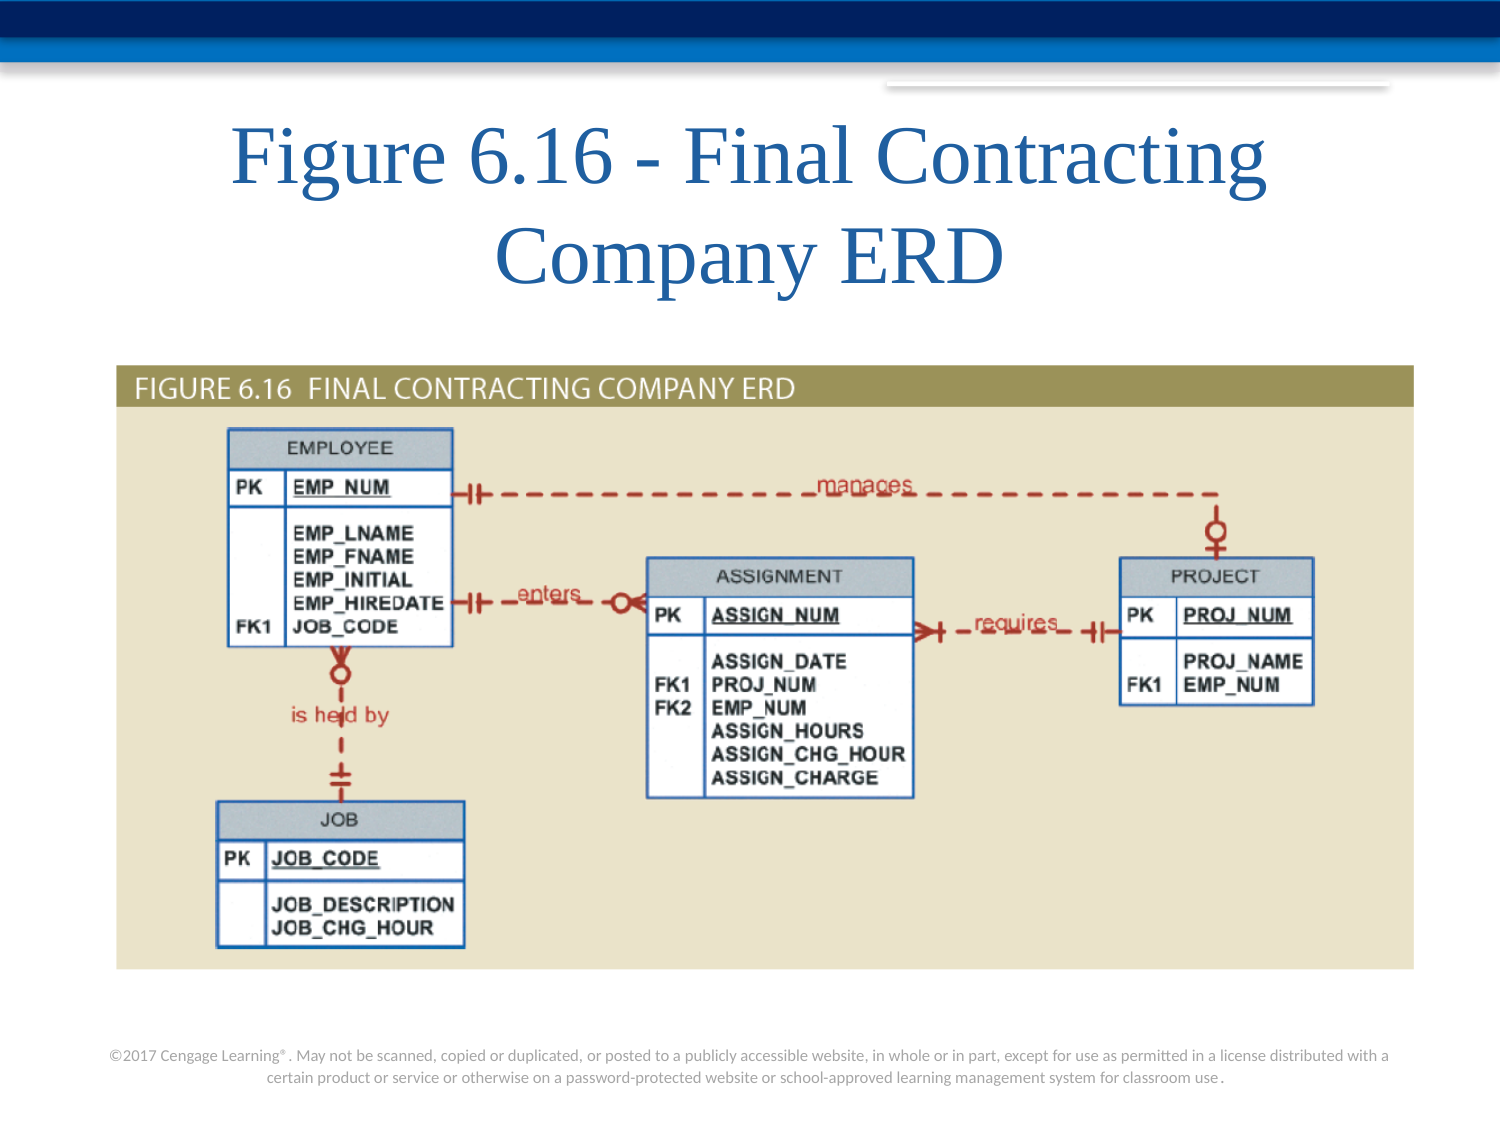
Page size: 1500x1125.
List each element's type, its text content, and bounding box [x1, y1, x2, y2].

picture [112, 362, 1425, 976]
title Figure 6.16 - Final Contracting Company ERD [75, 112, 1425, 288]
